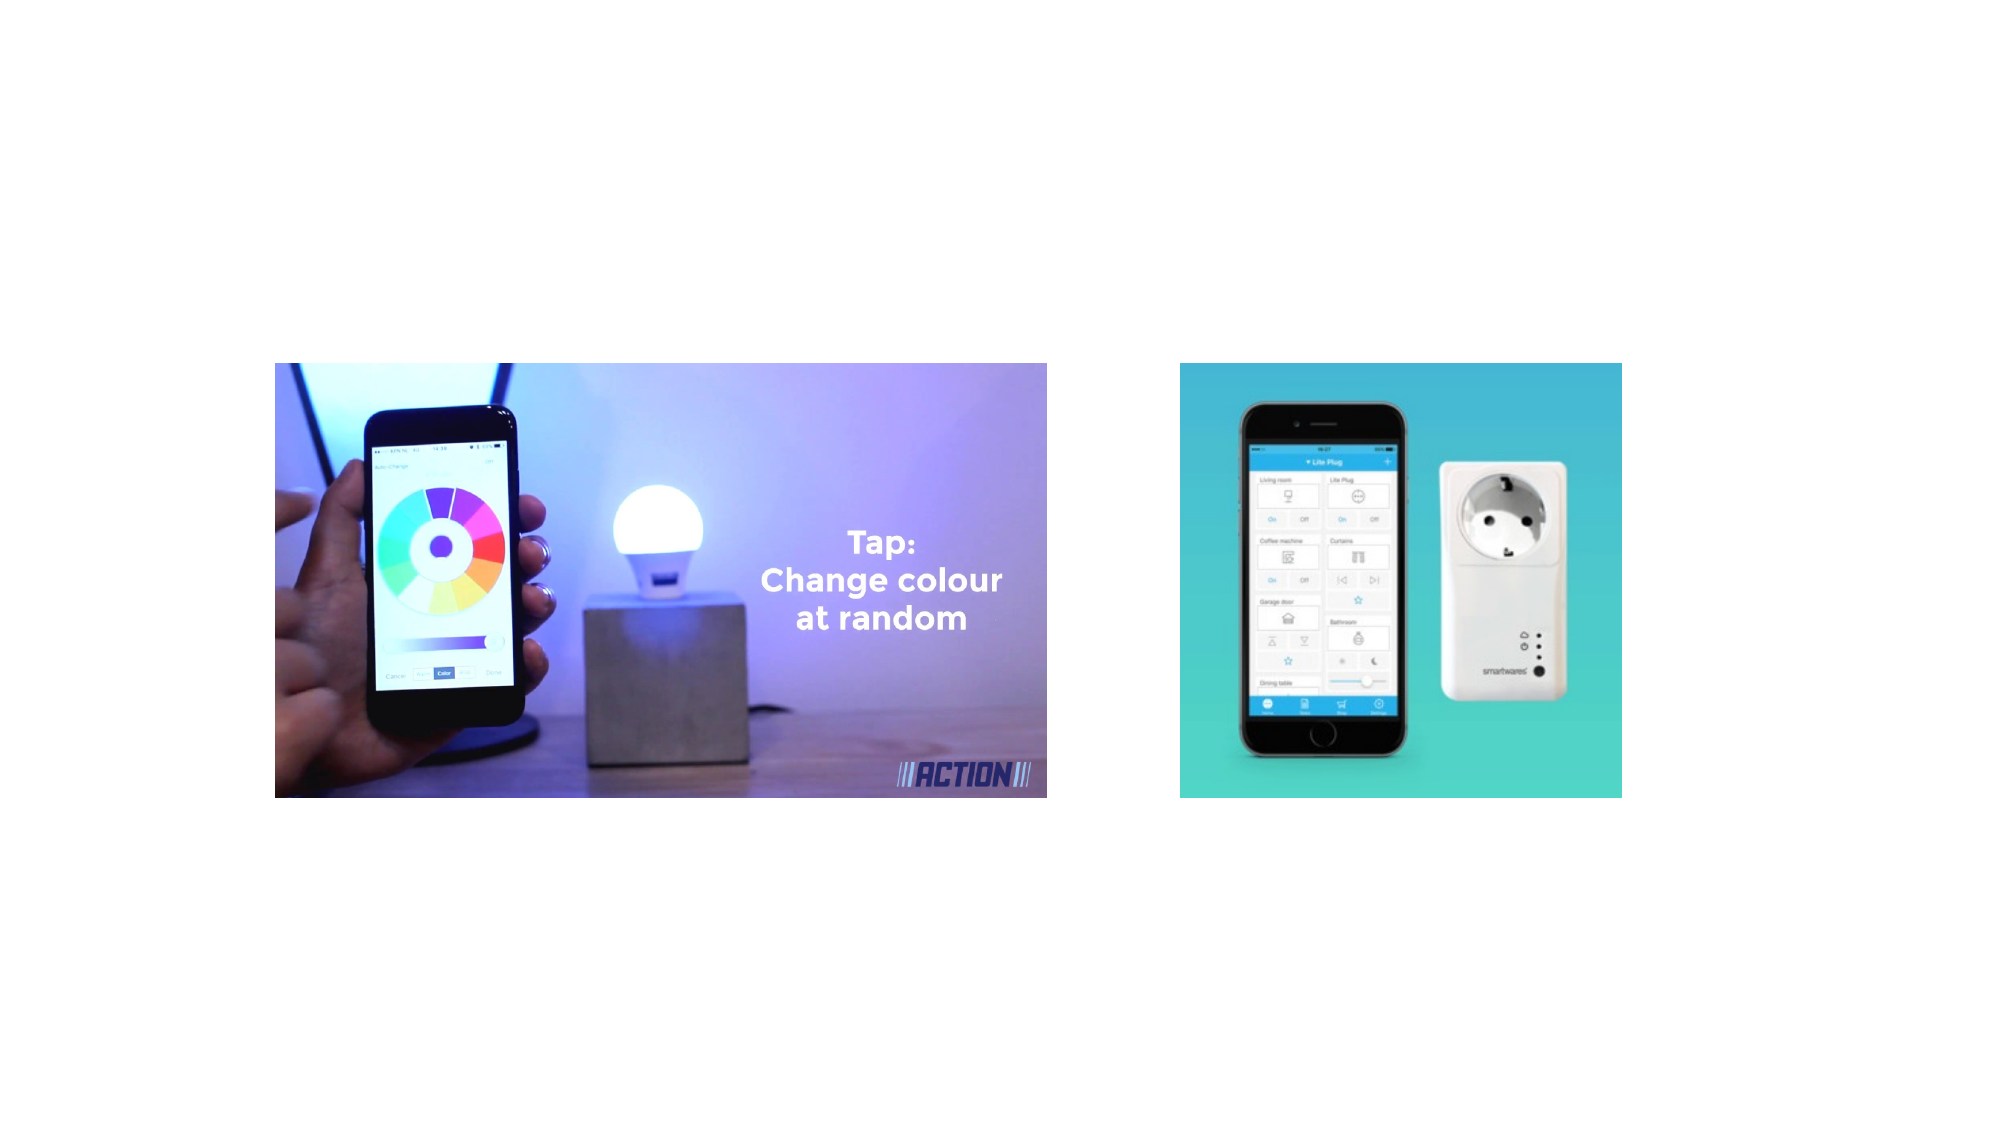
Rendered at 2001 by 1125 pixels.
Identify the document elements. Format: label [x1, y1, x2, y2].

picture [1180, 363, 1622, 798]
list [274, 363, 1048, 798]
